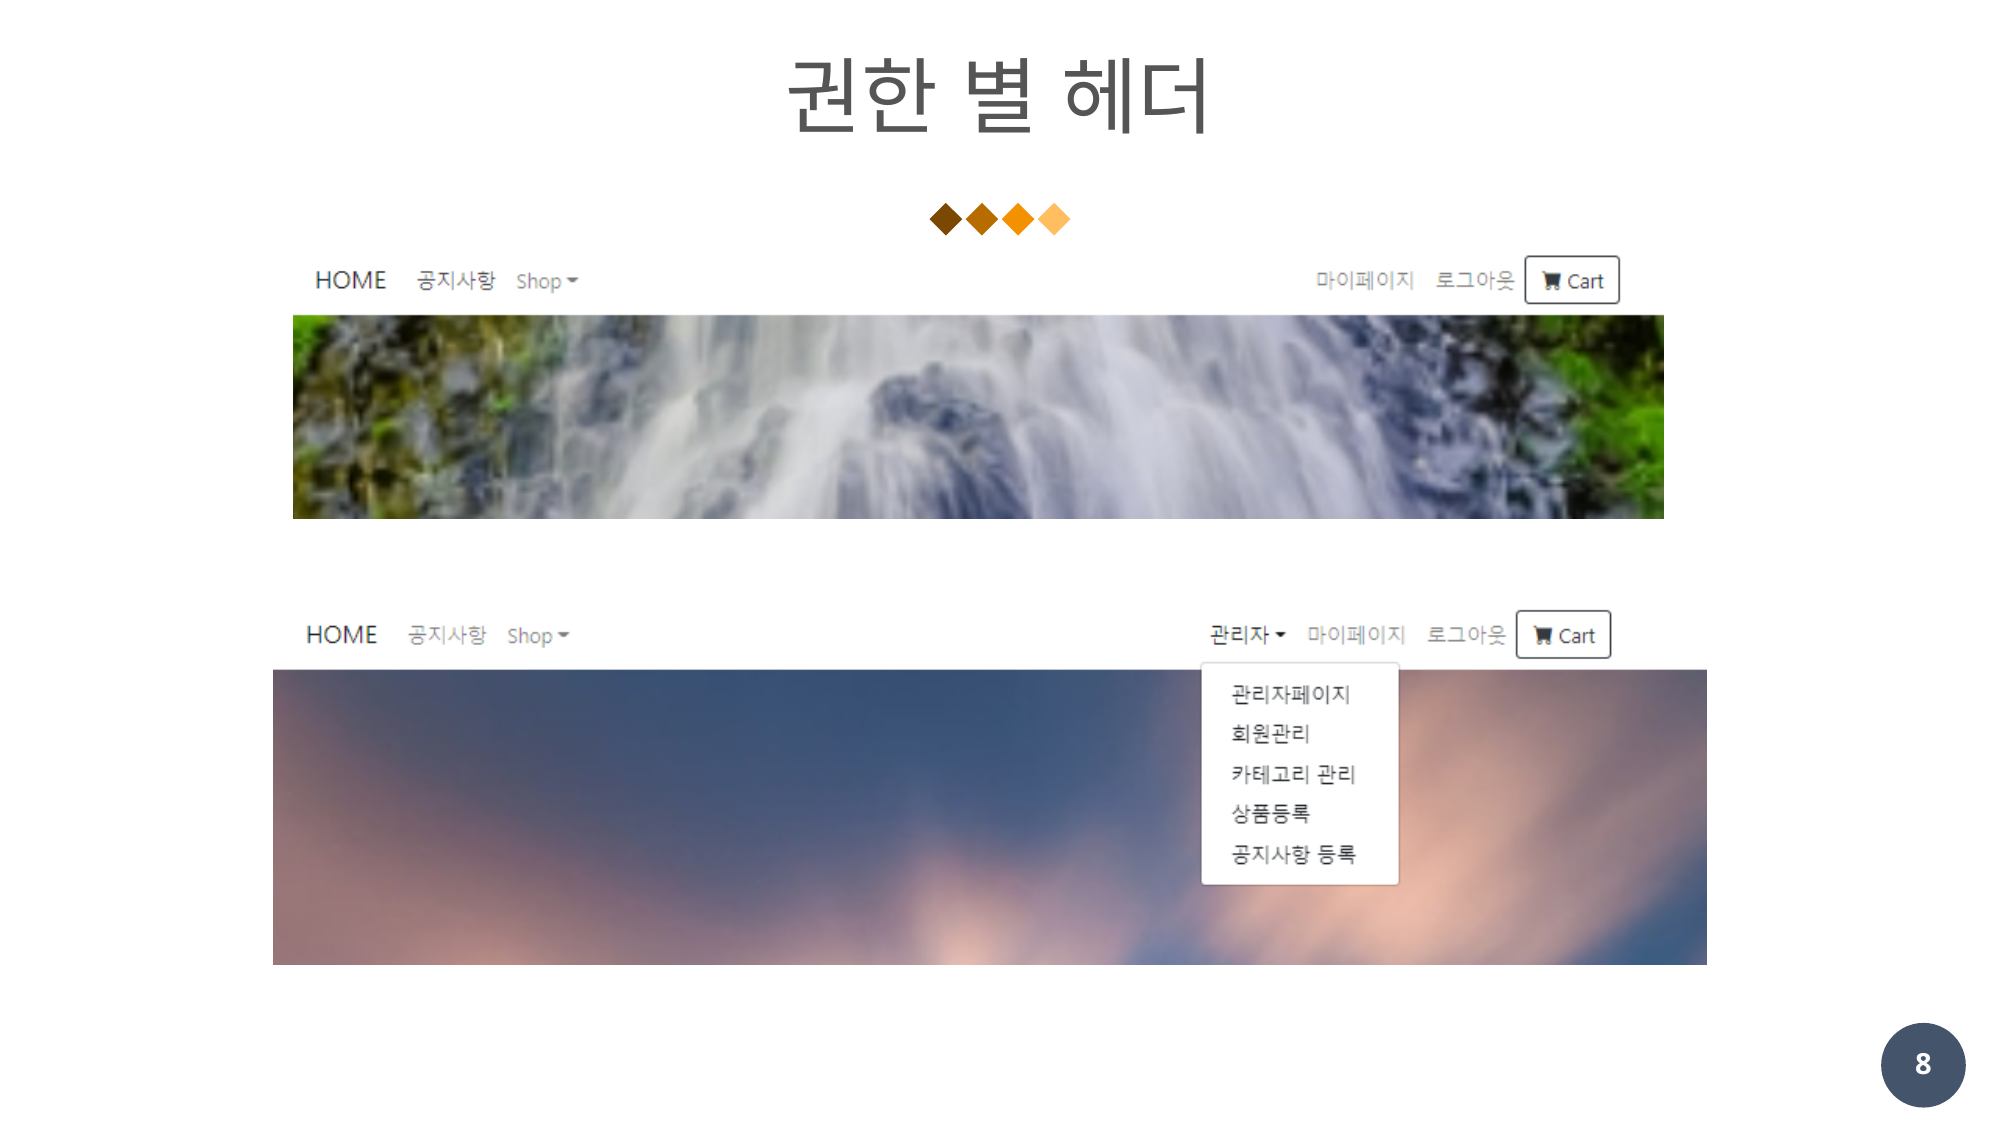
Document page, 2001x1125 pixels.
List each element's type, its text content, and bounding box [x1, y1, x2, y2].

slide_number 8 [1873, 1035, 1974, 1096]
picture [273, 601, 1707, 965]
picture [293, 248, 1664, 519]
title 권한 별 헤더 [293, 34, 1707, 167]
